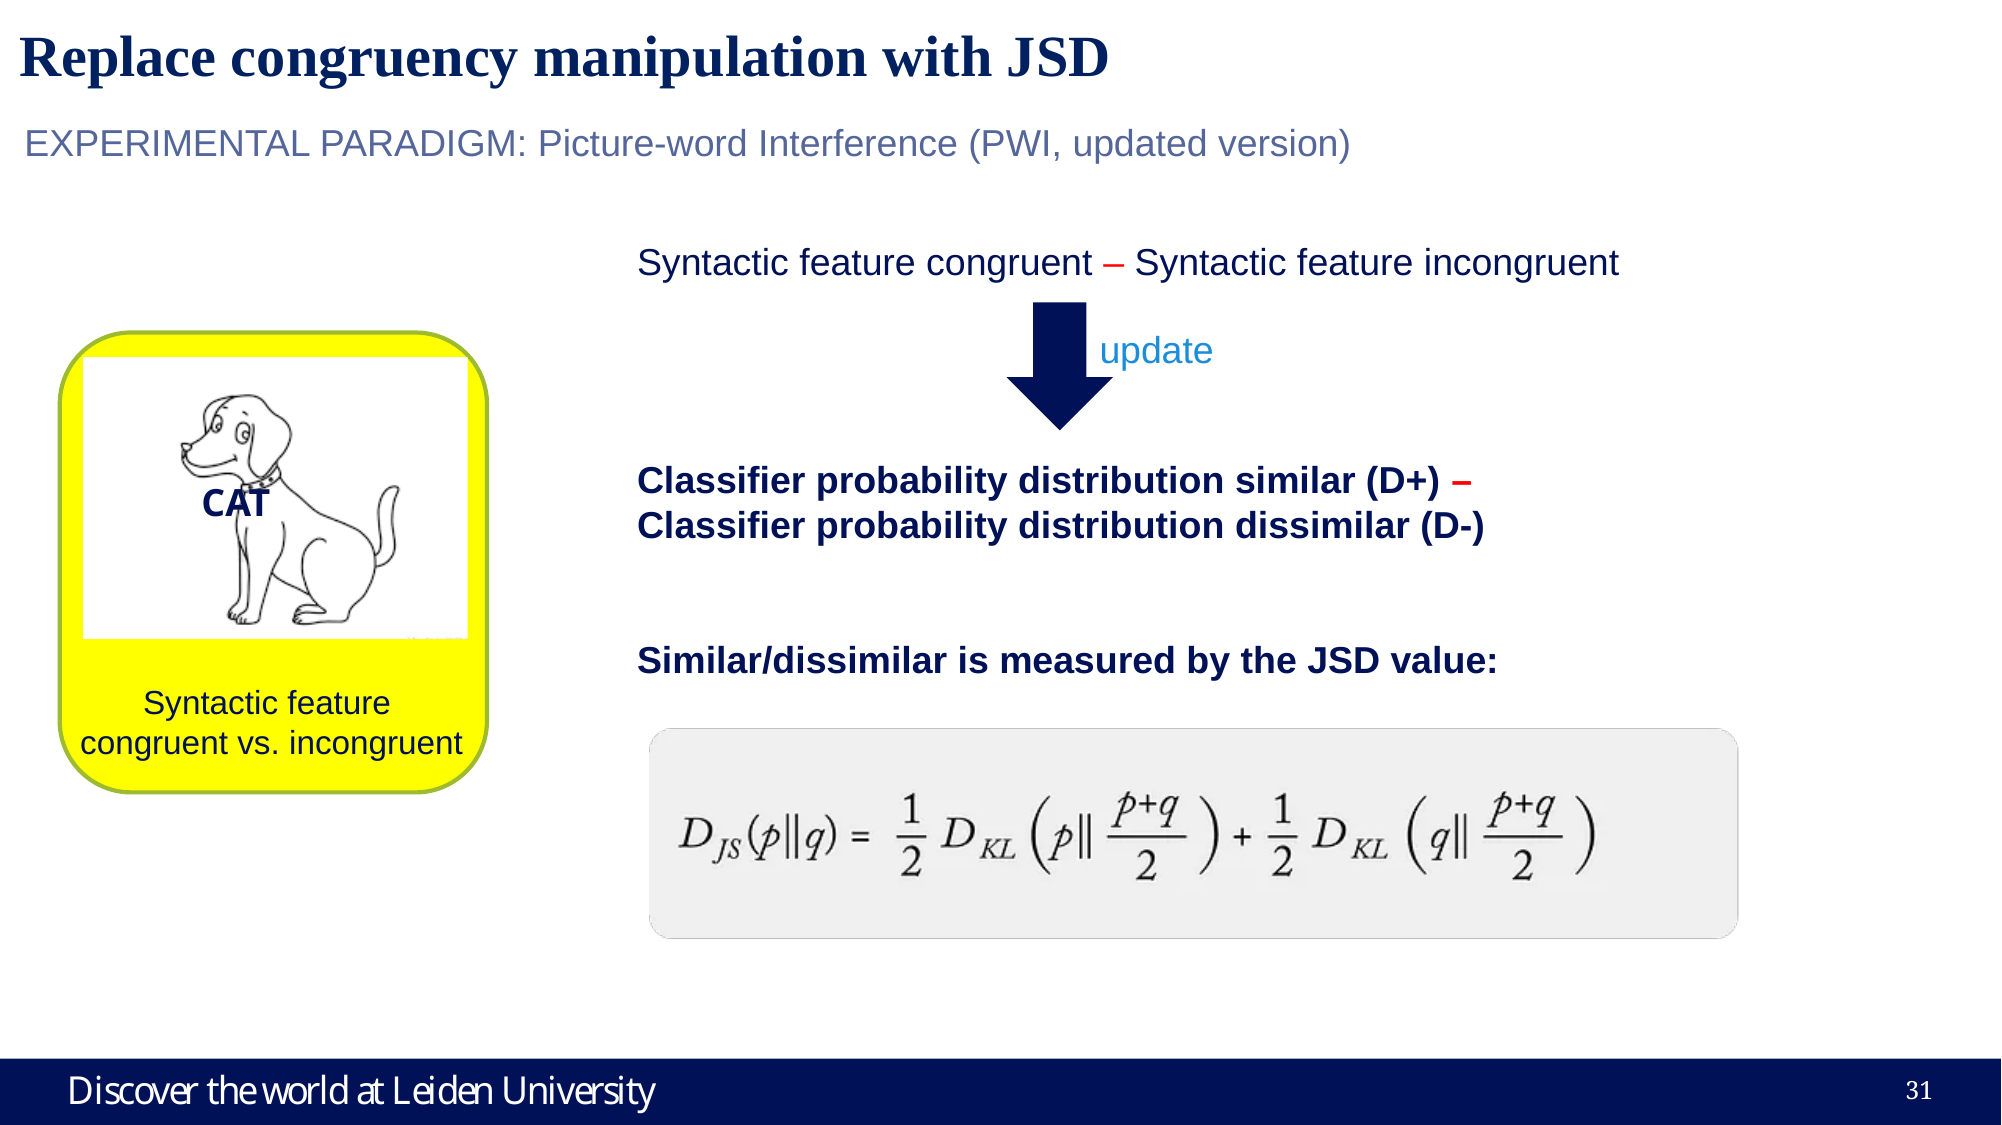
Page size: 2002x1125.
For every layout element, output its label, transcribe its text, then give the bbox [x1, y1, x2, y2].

picture [631, 717, 1757, 950]
text_box [1004, 300, 1104, 433]
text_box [59, 332, 488, 793]
text_box update [1081, 308, 1232, 390]
text_box Syntactic feature congruent – Syntactic feature incongruent [619, 219, 1757, 314]
slide_number 31 [1498, 1061, 1949, 1122]
text_box EXPERIMENTAL PARADIGM: Picture-word Interference (PWI, updated version) [6, 100, 1084, 202]
text_box Classifier probability distribution similar (D+) – Classifier probability distribution dissimilar (D-) Similar/dissimilar is measured by the JSD value: [619, 438, 1462, 533]
text_box Replace congruency manipulation with JSD [1, 0, 1462, 101]
